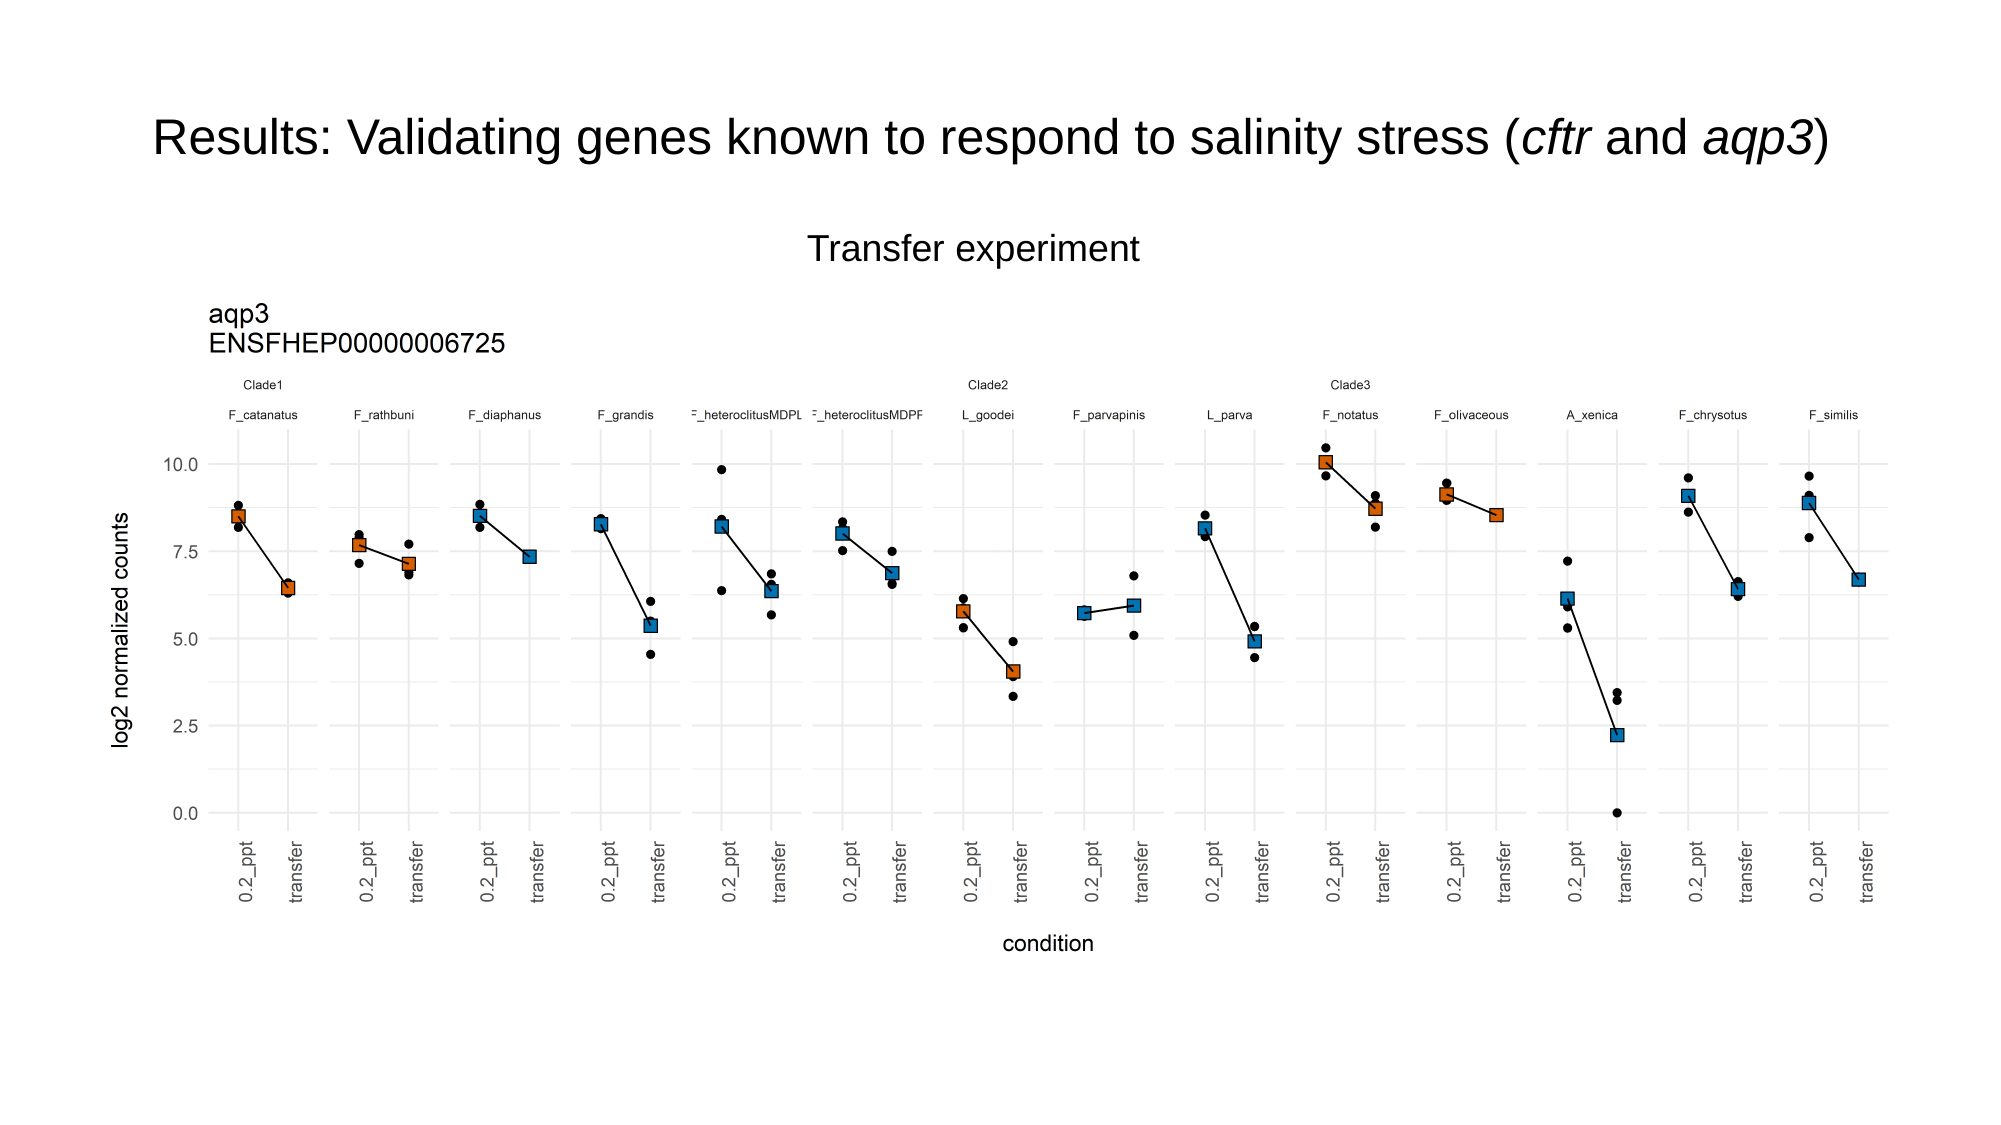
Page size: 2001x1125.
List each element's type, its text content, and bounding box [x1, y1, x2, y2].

text_box Transfer experiment [692, 216, 1255, 277]
title Results: Validating genes known to respond to salinity stress (cftr and aqp3) [137, 59, 1863, 278]
picture [99, 291, 1900, 967]
